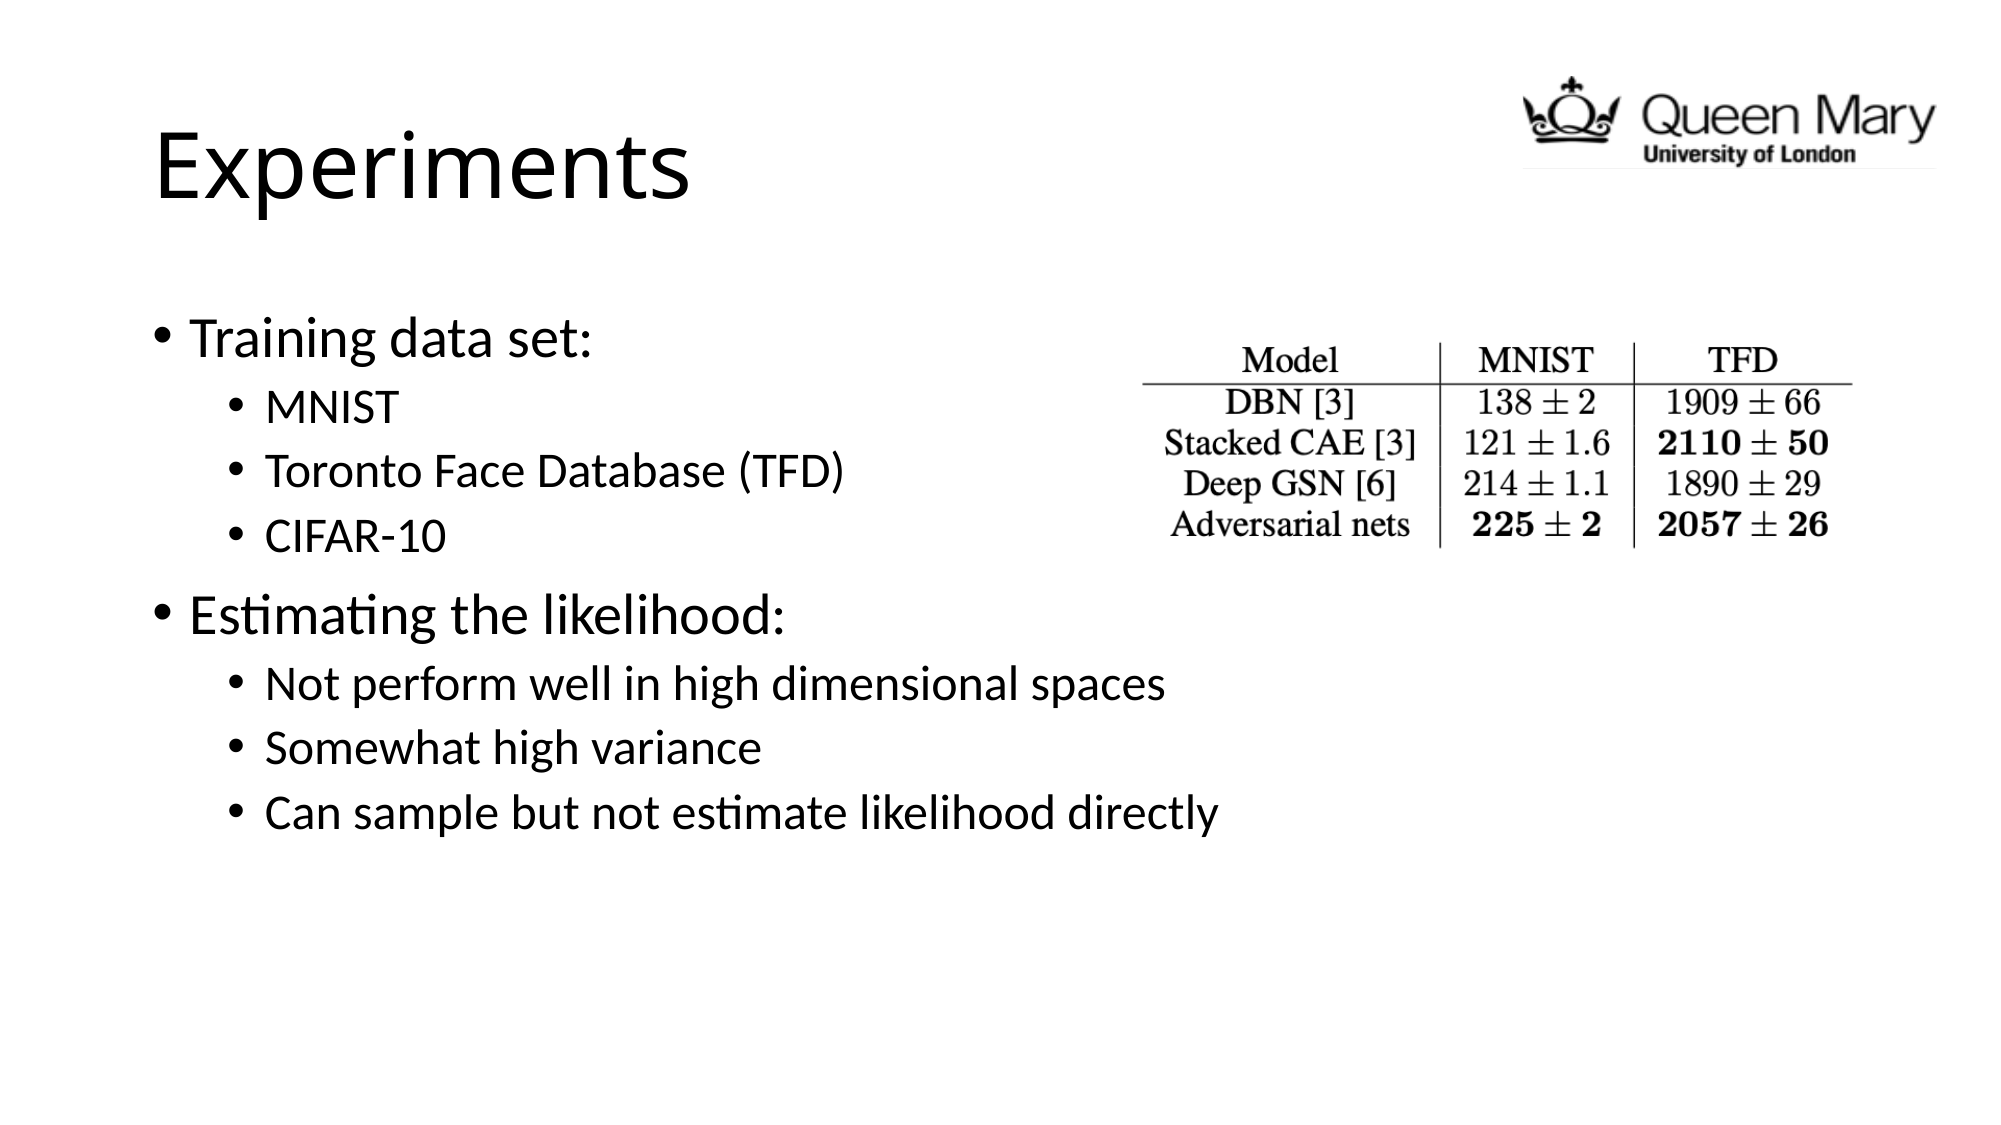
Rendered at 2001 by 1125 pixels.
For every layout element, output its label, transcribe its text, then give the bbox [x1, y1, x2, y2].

picture [1091, 299, 1906, 583]
picture [1522, 75, 1937, 169]
title Experiments [137, 59, 1863, 278]
list Training data set: MNIST Toronto Face Database (TFD) CIFAR-10 Estimating the likelihood: Not perform well in high dimensional spaces Somewhat high variance Can sample but not estimate likelihood directly [137, 299, 1863, 1014]
